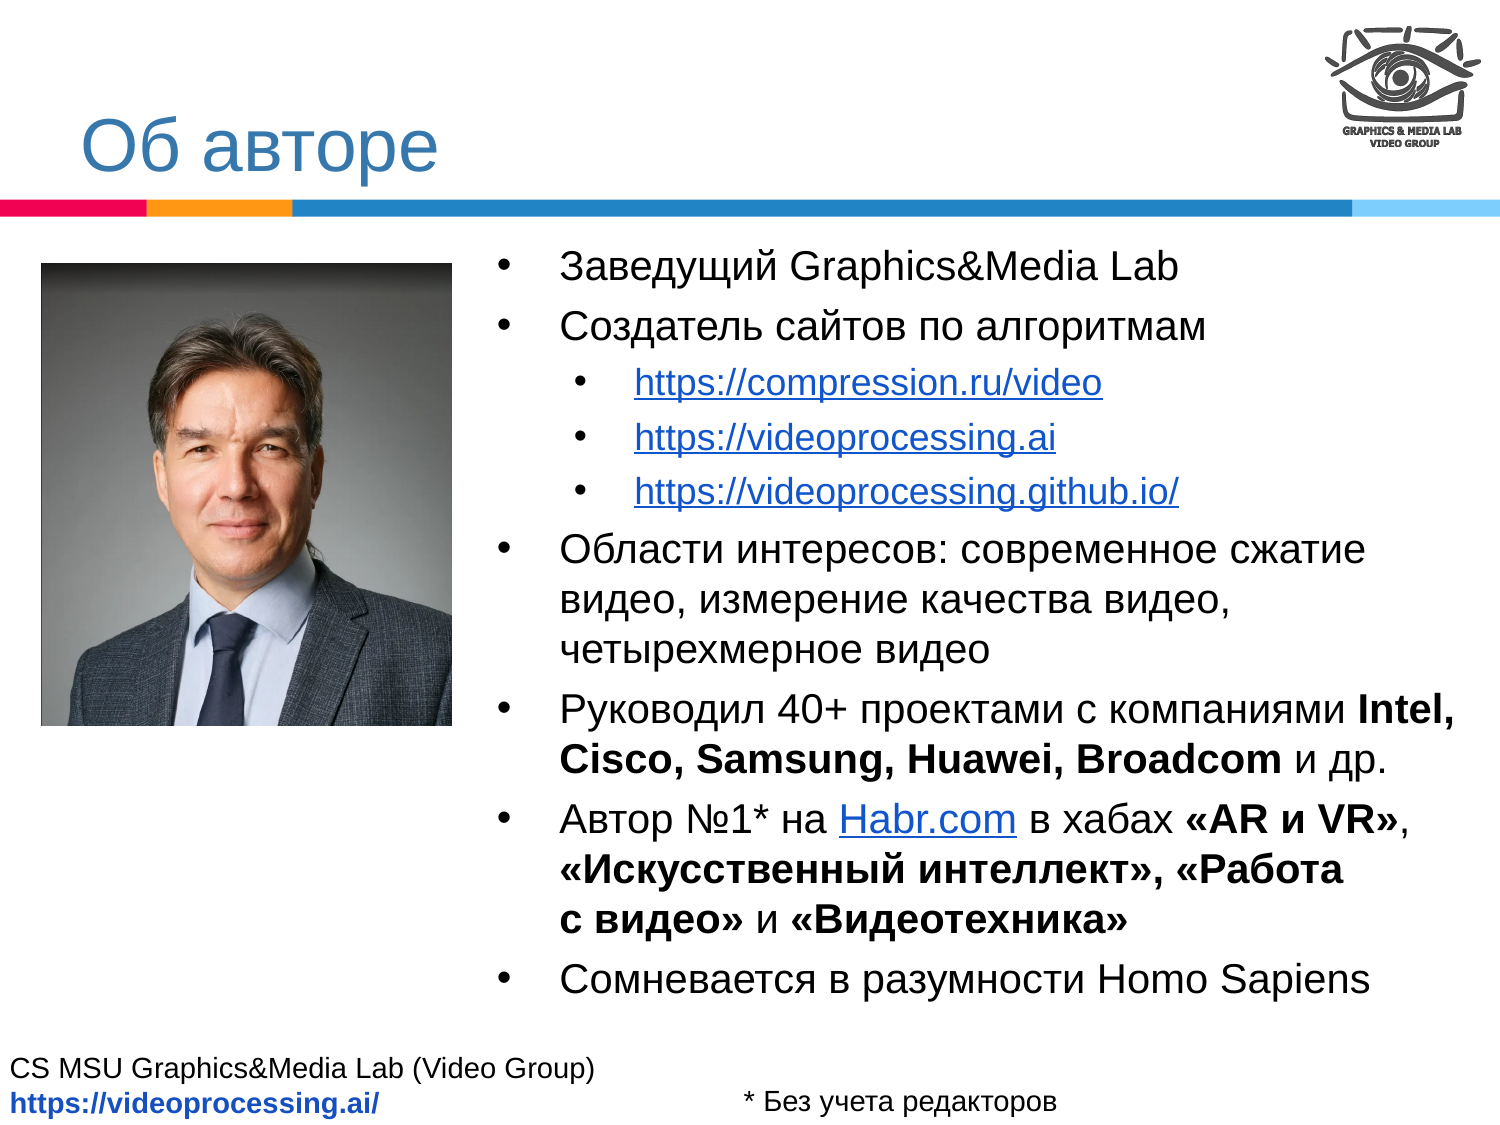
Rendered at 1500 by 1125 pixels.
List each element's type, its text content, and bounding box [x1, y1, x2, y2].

picture [40, 263, 452, 726]
picture [1325, 26, 1481, 147]
list * Без учета редакторов [691, 1007, 1400, 1125]
list Заведущий Graphics&Media Lab Создатель сайтов по алгоритмам https://compression.ru/video https://videoprocessing.ai https://videoprocessing.github.io/ Области интересов: современное сжатие видео, измерение качества видео, четырехмерное видео Руководил 40+ проектами с компаниями Intel, Cisco, Samsung, Huawei, Broadcom и др. Автор №1* на Habr.com в хабах «AR и VR», «Искусственный интеллект», «Работа с видео» и «Видеотехника» Сомневается в разумности Homo Sapiens [469, 231, 1476, 1000]
title Об авторе [64, 6, 1316, 195]
